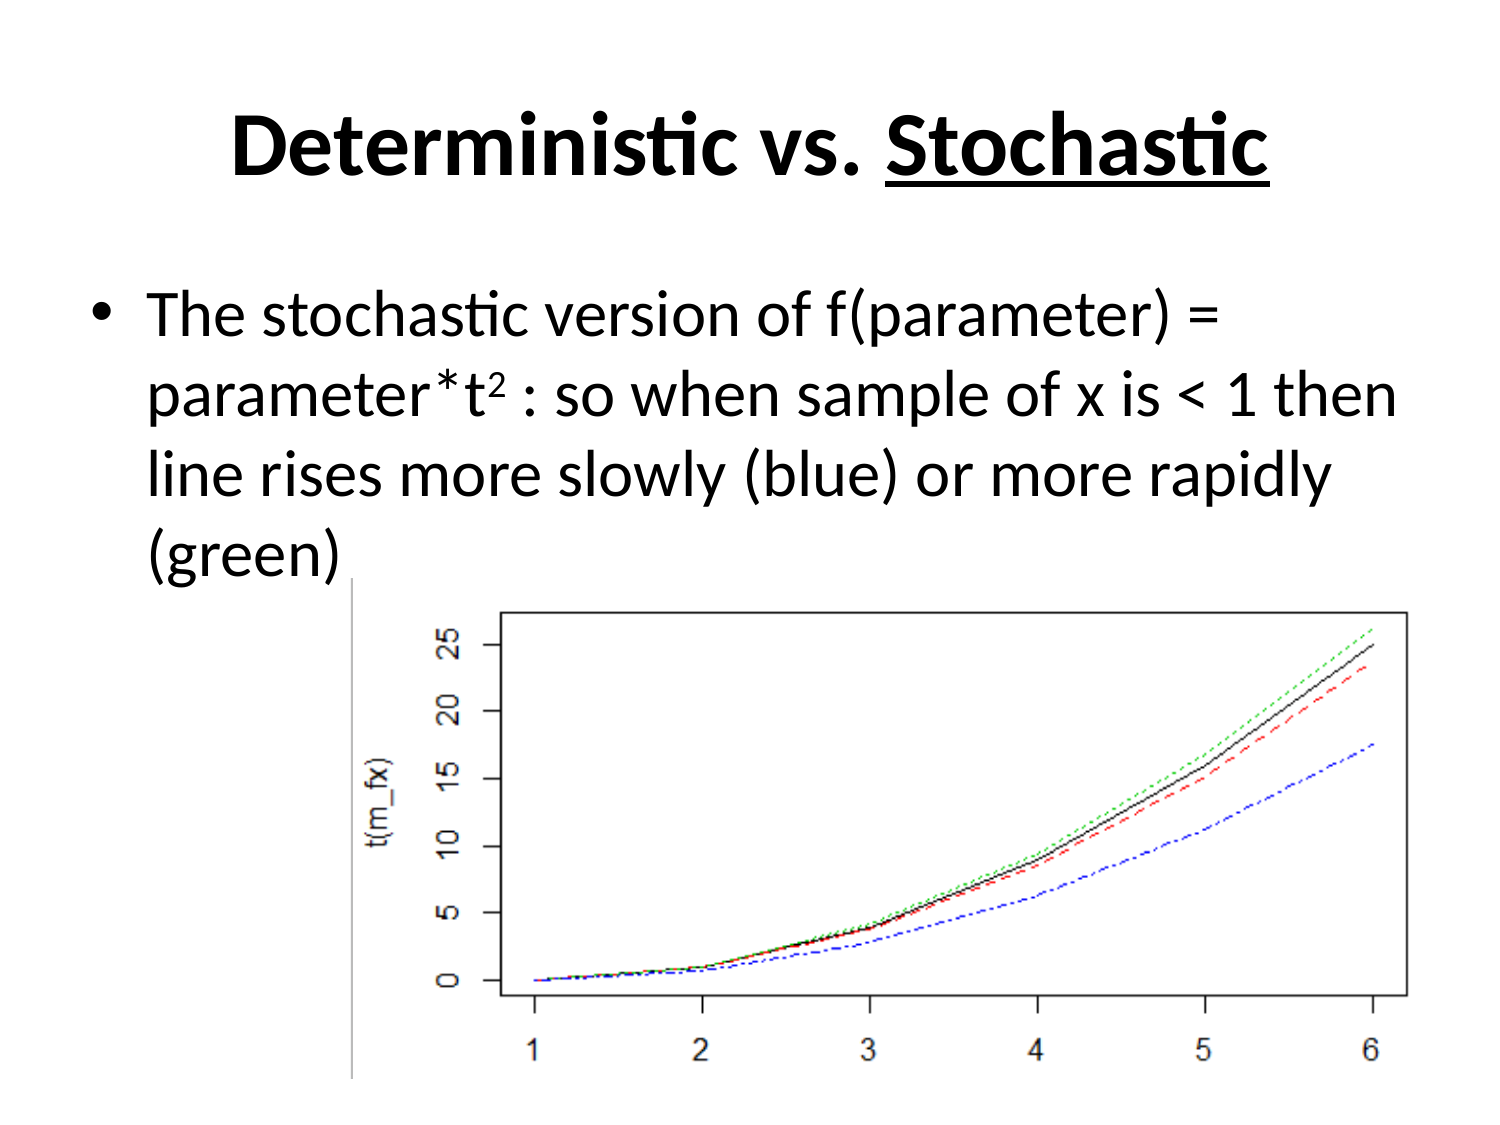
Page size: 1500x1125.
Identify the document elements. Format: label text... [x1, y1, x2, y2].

list The stochastic version of f(parameter) = parameter*t2 : so when sample of x is < 1 then line rises more slowly (blue) or more rapidly (green) [75, 262, 1425, 1005]
picture [349, 577, 1480, 1079]
title Deterministic vs. Stochastic [75, 45, 1425, 233]
